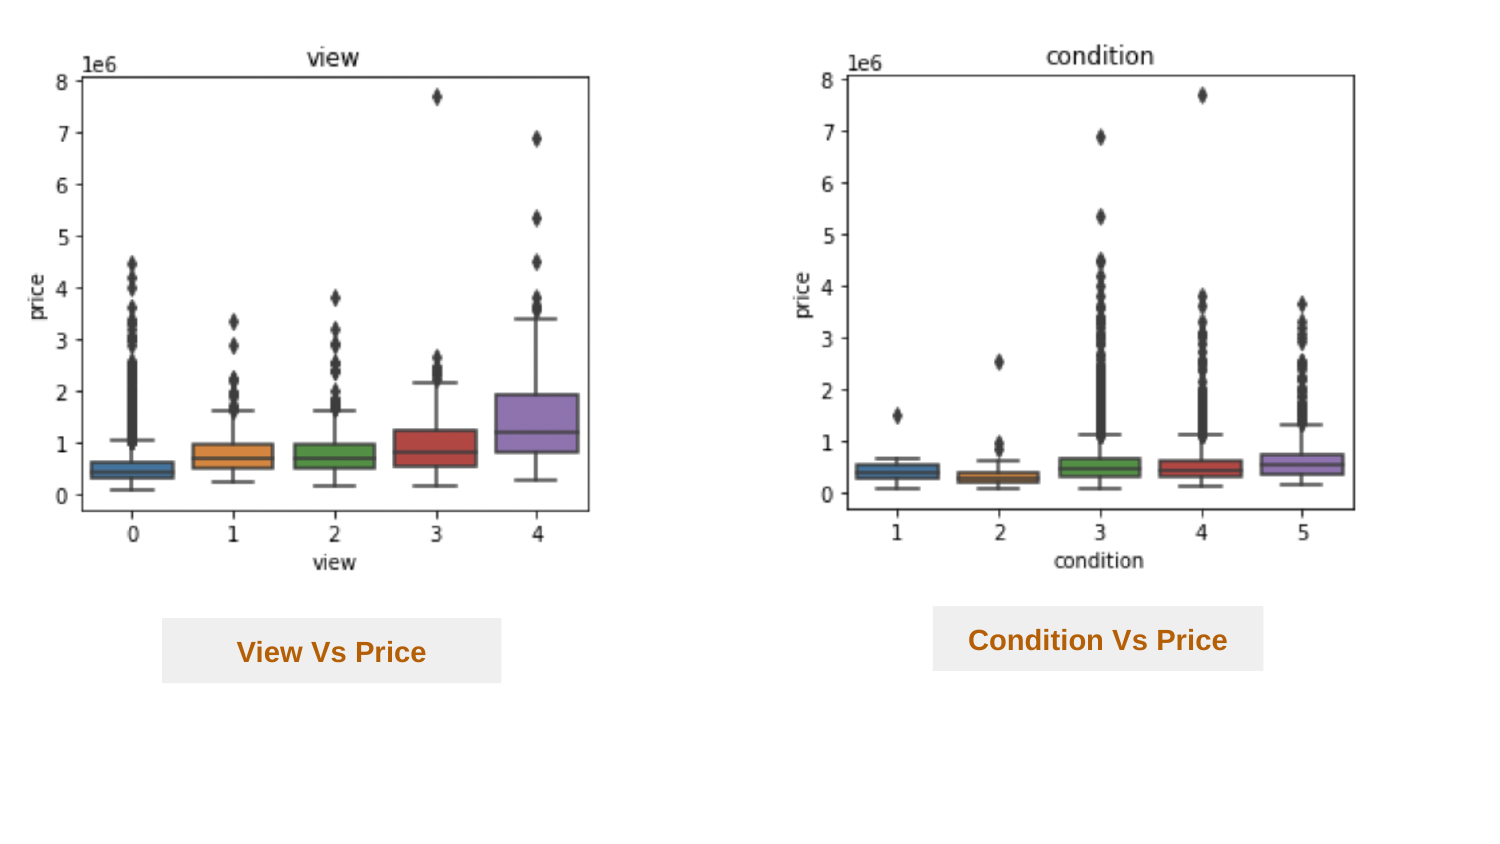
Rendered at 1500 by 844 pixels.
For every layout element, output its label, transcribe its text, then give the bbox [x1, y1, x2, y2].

text_box View Vs Price [162, 618, 502, 684]
text_box Condition Vs Price [932, 606, 1264, 671]
picture [790, 24, 1406, 582]
picture [24, 24, 639, 582]
